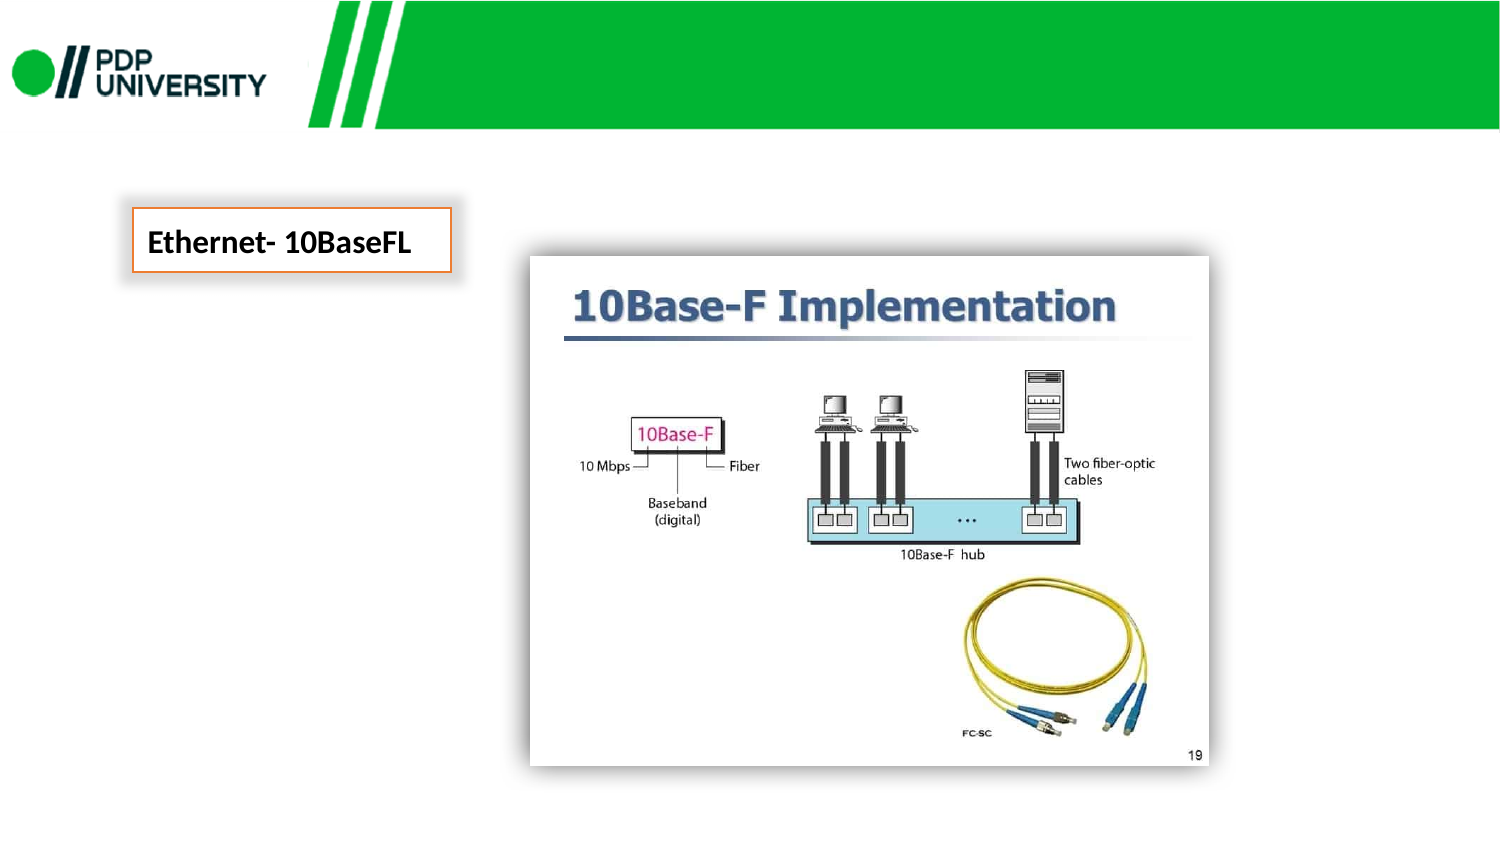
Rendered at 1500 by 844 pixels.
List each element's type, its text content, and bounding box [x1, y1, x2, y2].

text_box Ethernet- 10BaseFL [132, 207, 452, 273]
picture [530, 256, 1209, 766]
picture [0, 0, 1500, 133]
